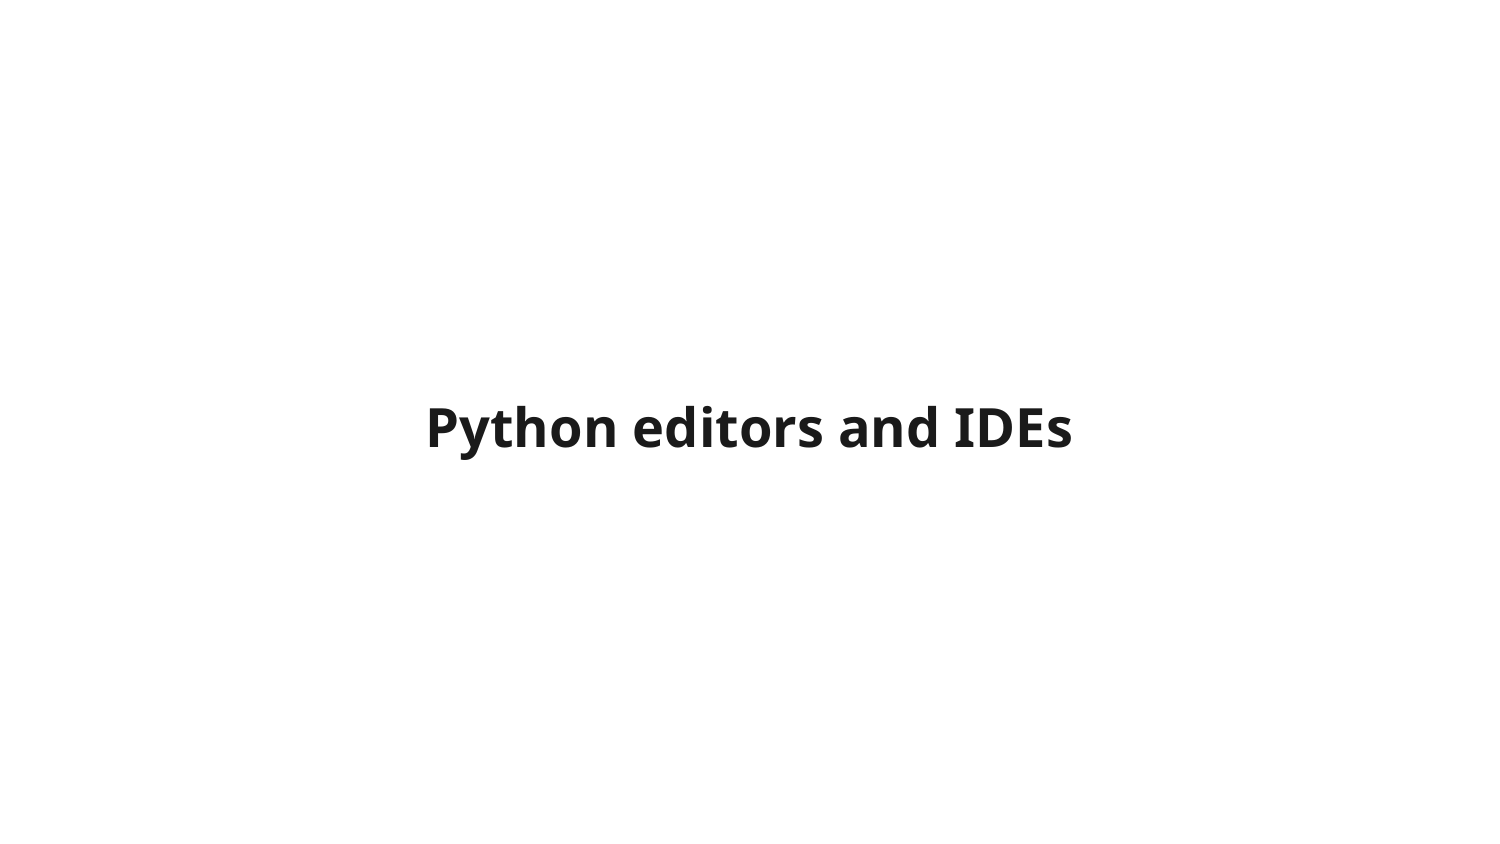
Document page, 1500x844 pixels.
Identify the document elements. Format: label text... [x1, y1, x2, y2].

text_box Python editors and IDEs [119, 377, 1381, 466]
